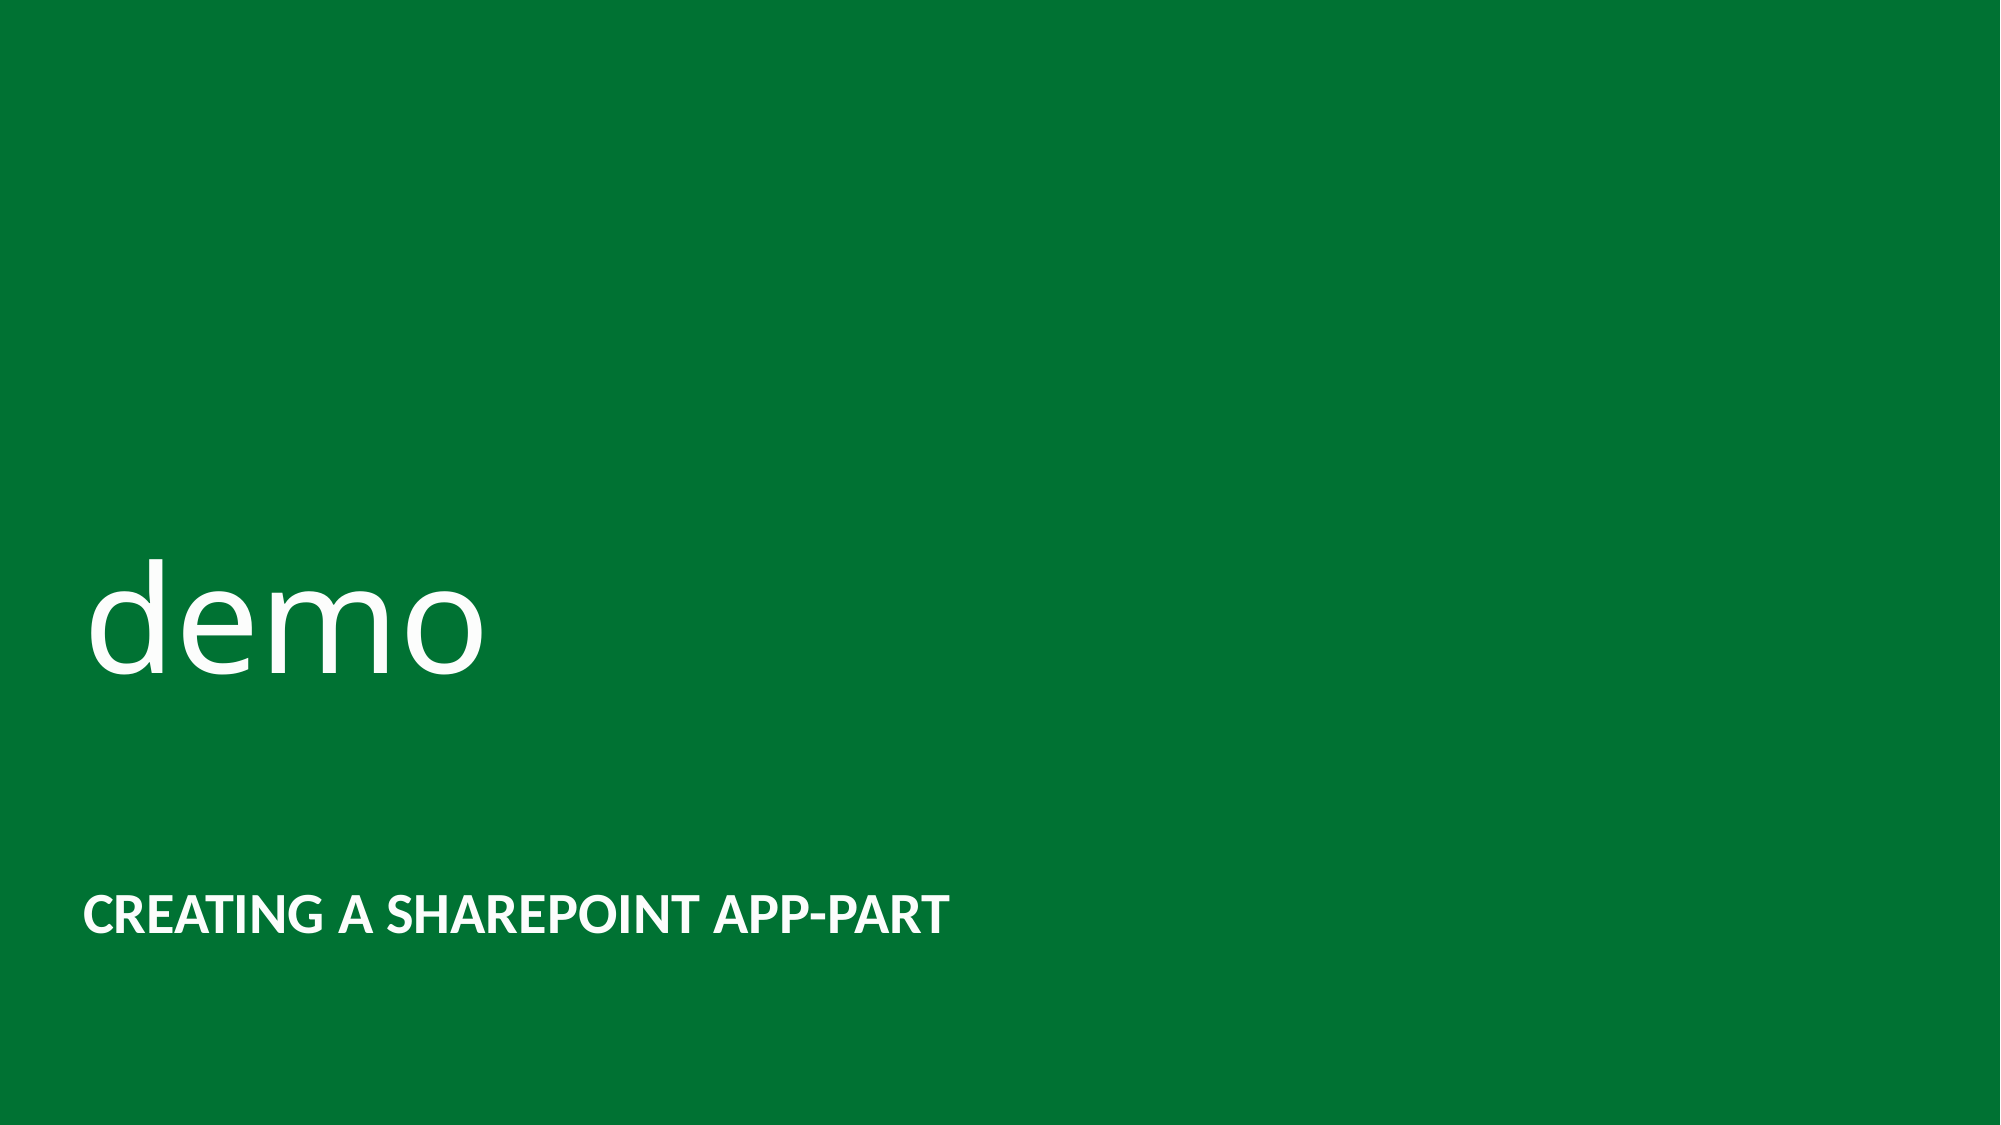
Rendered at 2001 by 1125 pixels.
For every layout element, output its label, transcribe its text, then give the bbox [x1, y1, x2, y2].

subtitle Creating a SharePoint App-Part [68, 782, 1789, 1046]
list demo [68, 511, 1828, 739]
